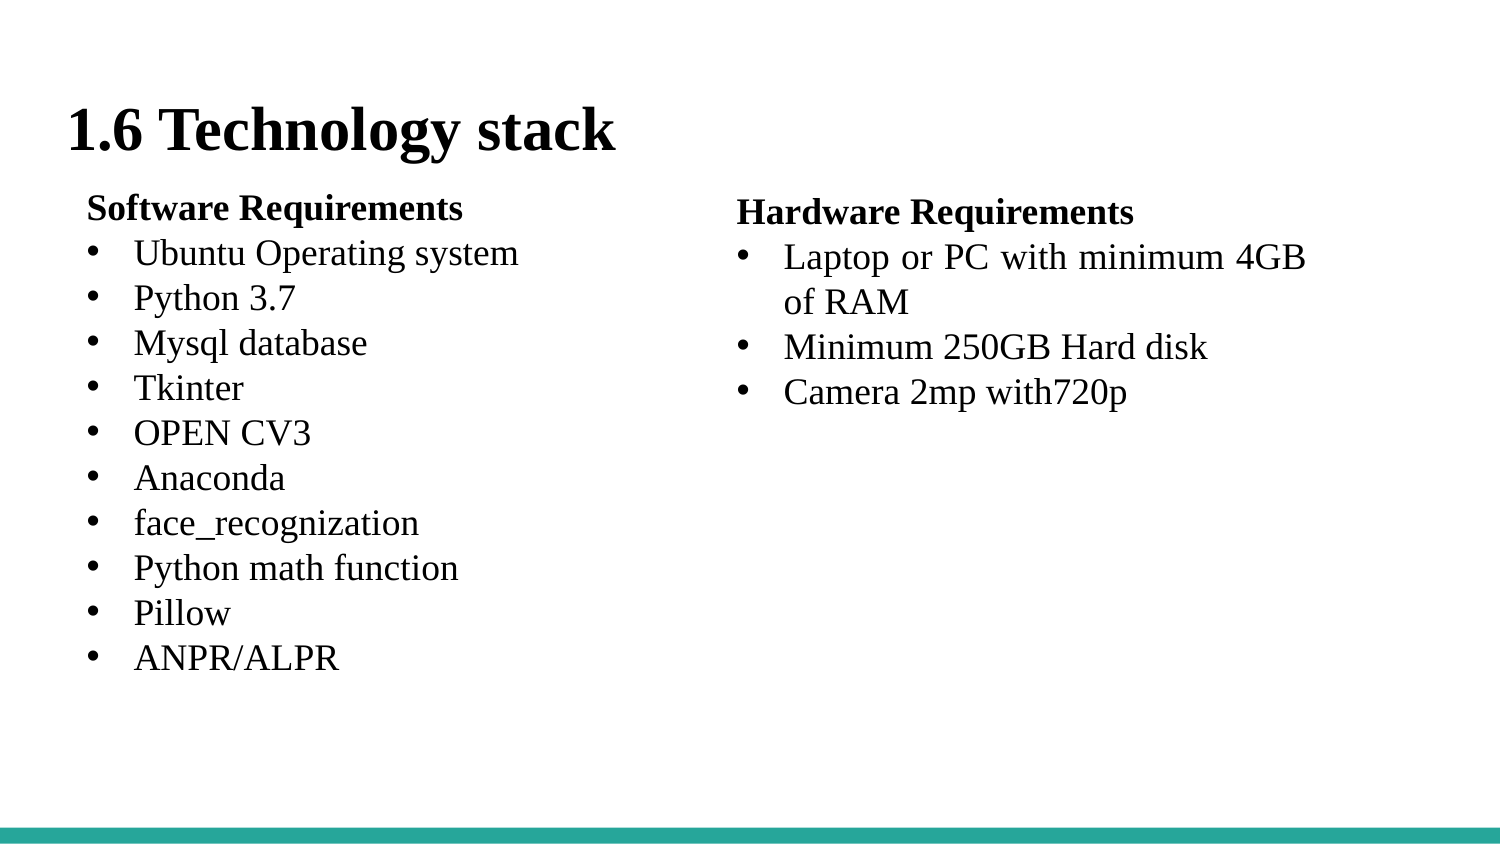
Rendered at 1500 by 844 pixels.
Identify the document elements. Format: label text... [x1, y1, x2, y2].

text_box Software Requirements Ubuntu Operating system Python 3.7 Mysql database Tkinter OPEN CV3 Anaconda face_recognization Python math function Pillow ANPR/ALPR [71, 175, 661, 775]
title 1.6 Technology stack [51, 72, 1449, 174]
text_box Hardware Requirements Laptop or PC with minimum 4GB of RAM Minimum 250GB Hard disk Camera 2mp with720p [721, 179, 1322, 600]
